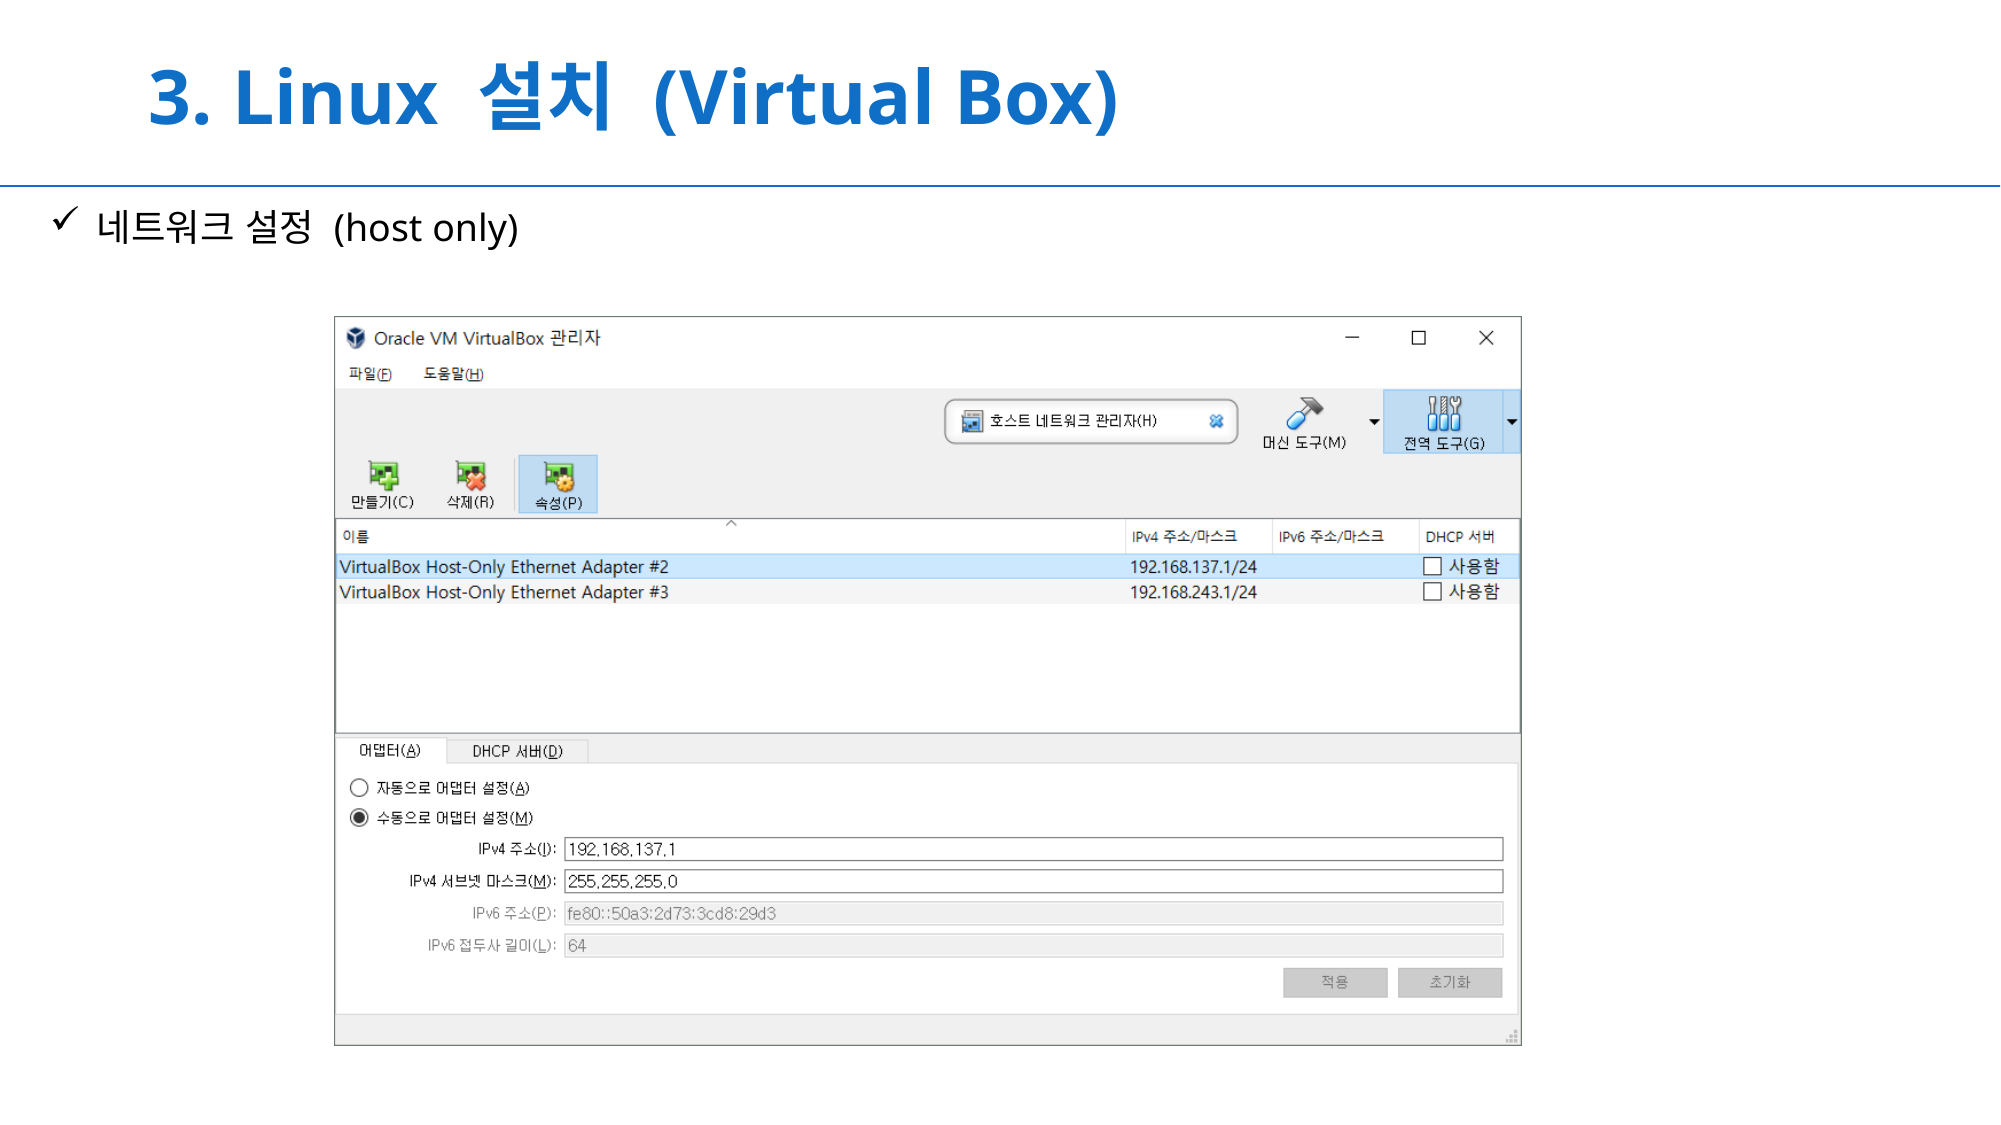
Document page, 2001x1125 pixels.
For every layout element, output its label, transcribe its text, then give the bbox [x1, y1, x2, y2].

title 3. Linux 설치 (Virtual Box) [133, 41, 1522, 166]
text_box 네트워크 설정 (host only) [35, 196, 1965, 257]
picture [333, 315, 1523, 1046]
